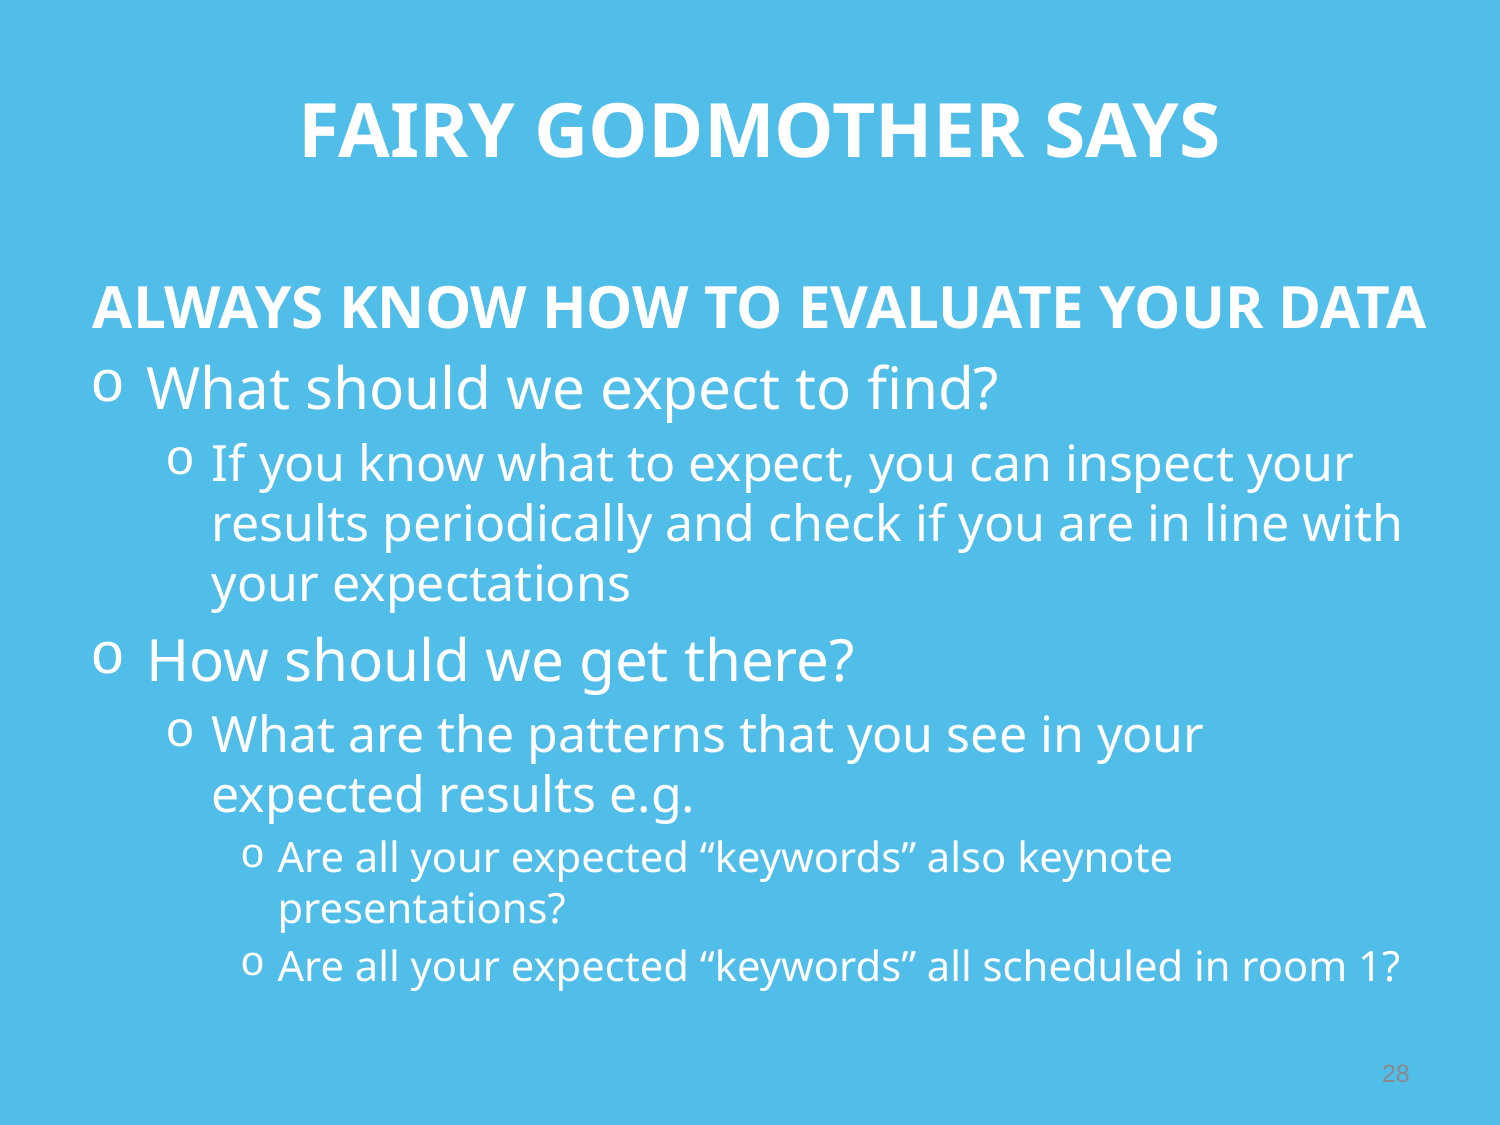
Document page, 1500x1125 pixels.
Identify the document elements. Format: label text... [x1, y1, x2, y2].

slide_number 28 [1074, 1042, 1425, 1103]
list ALWAYS KNOW HOW TO EVALUATE YOUR DATA What should we expect to find? If you know what to expect, you can inspect your results periodically and check if you are in line with your expectations How should we get there? What are the patterns that you see in your expected results e.g. Are all your expected “keywords” also keynote presentations? Are all your expected “keywords” all scheduled in room 1? [75, 262, 1445, 1005]
title FAIRY GODMOTHER SAYS [75, 46, 1445, 210]
